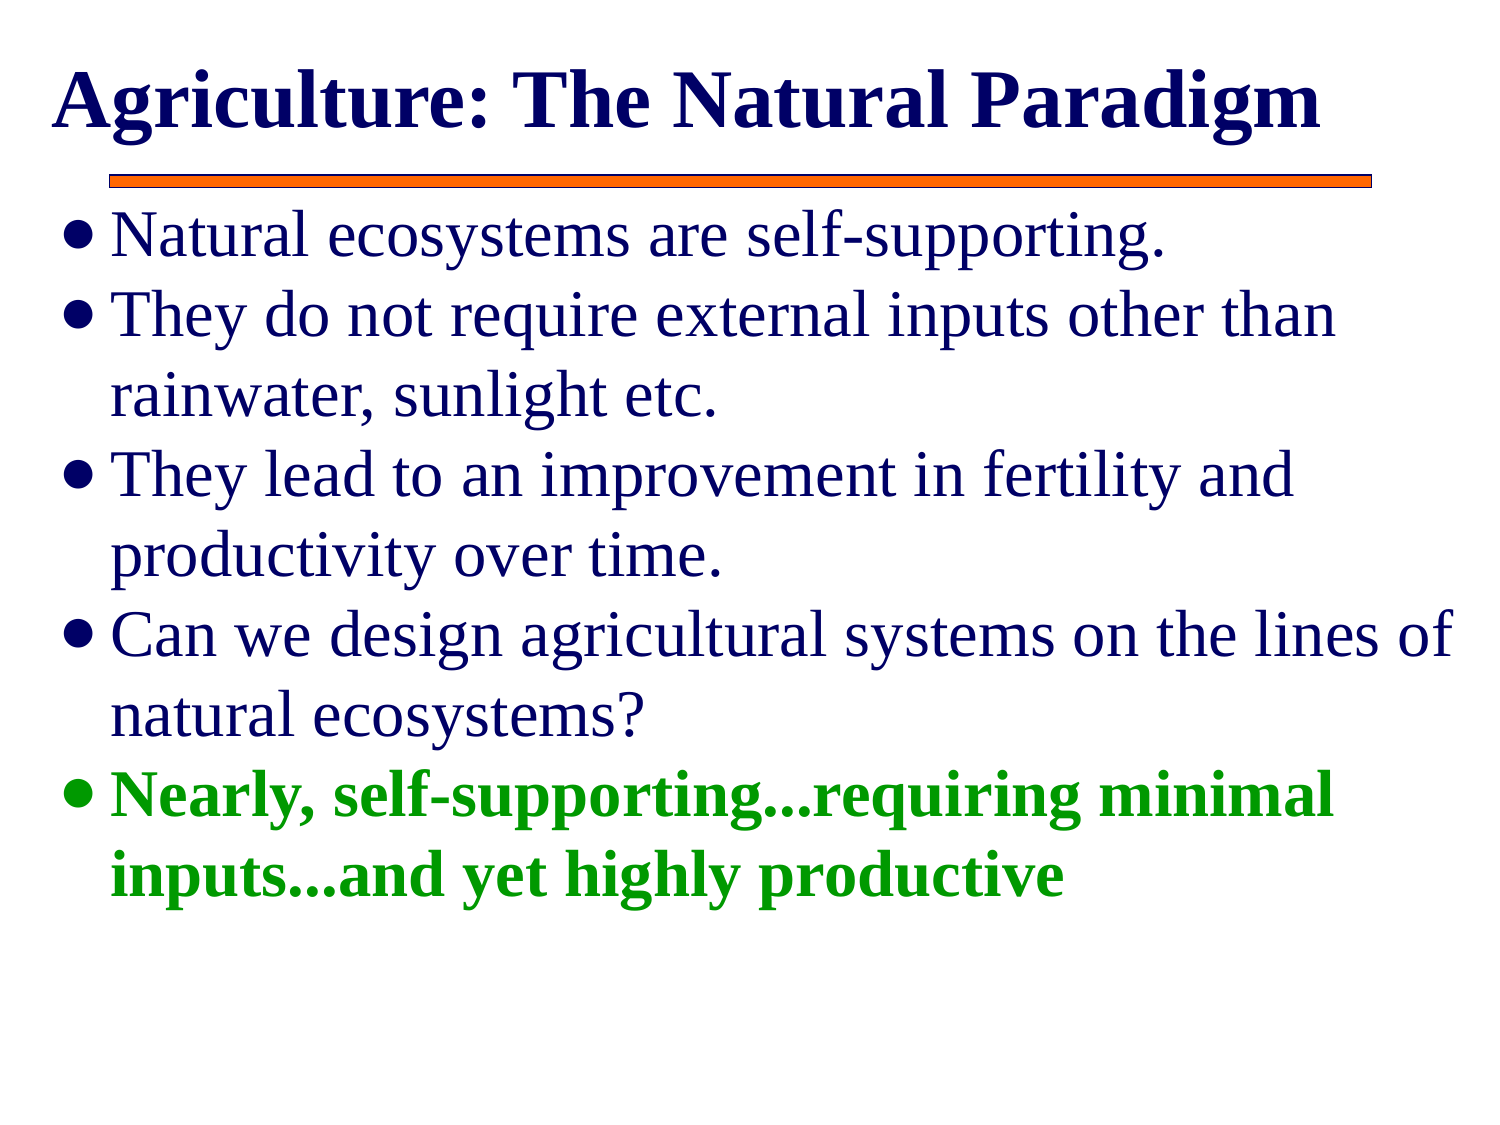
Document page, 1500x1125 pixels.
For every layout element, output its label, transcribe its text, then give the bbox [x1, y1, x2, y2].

list Natural ecosystems are self-supporting. They do not require external inputs other than rainwater, sunlight etc. They lead to an improvement in fertility and productivity over time. Can we design agricultural systems on the lines of natural ecosystems? Nearly, self-supporting...requiring minimal inputs...and yet highly productive [20, 174, 1477, 907]
title Agriculture: The Natural Paradigm [36, 12, 1477, 174]
